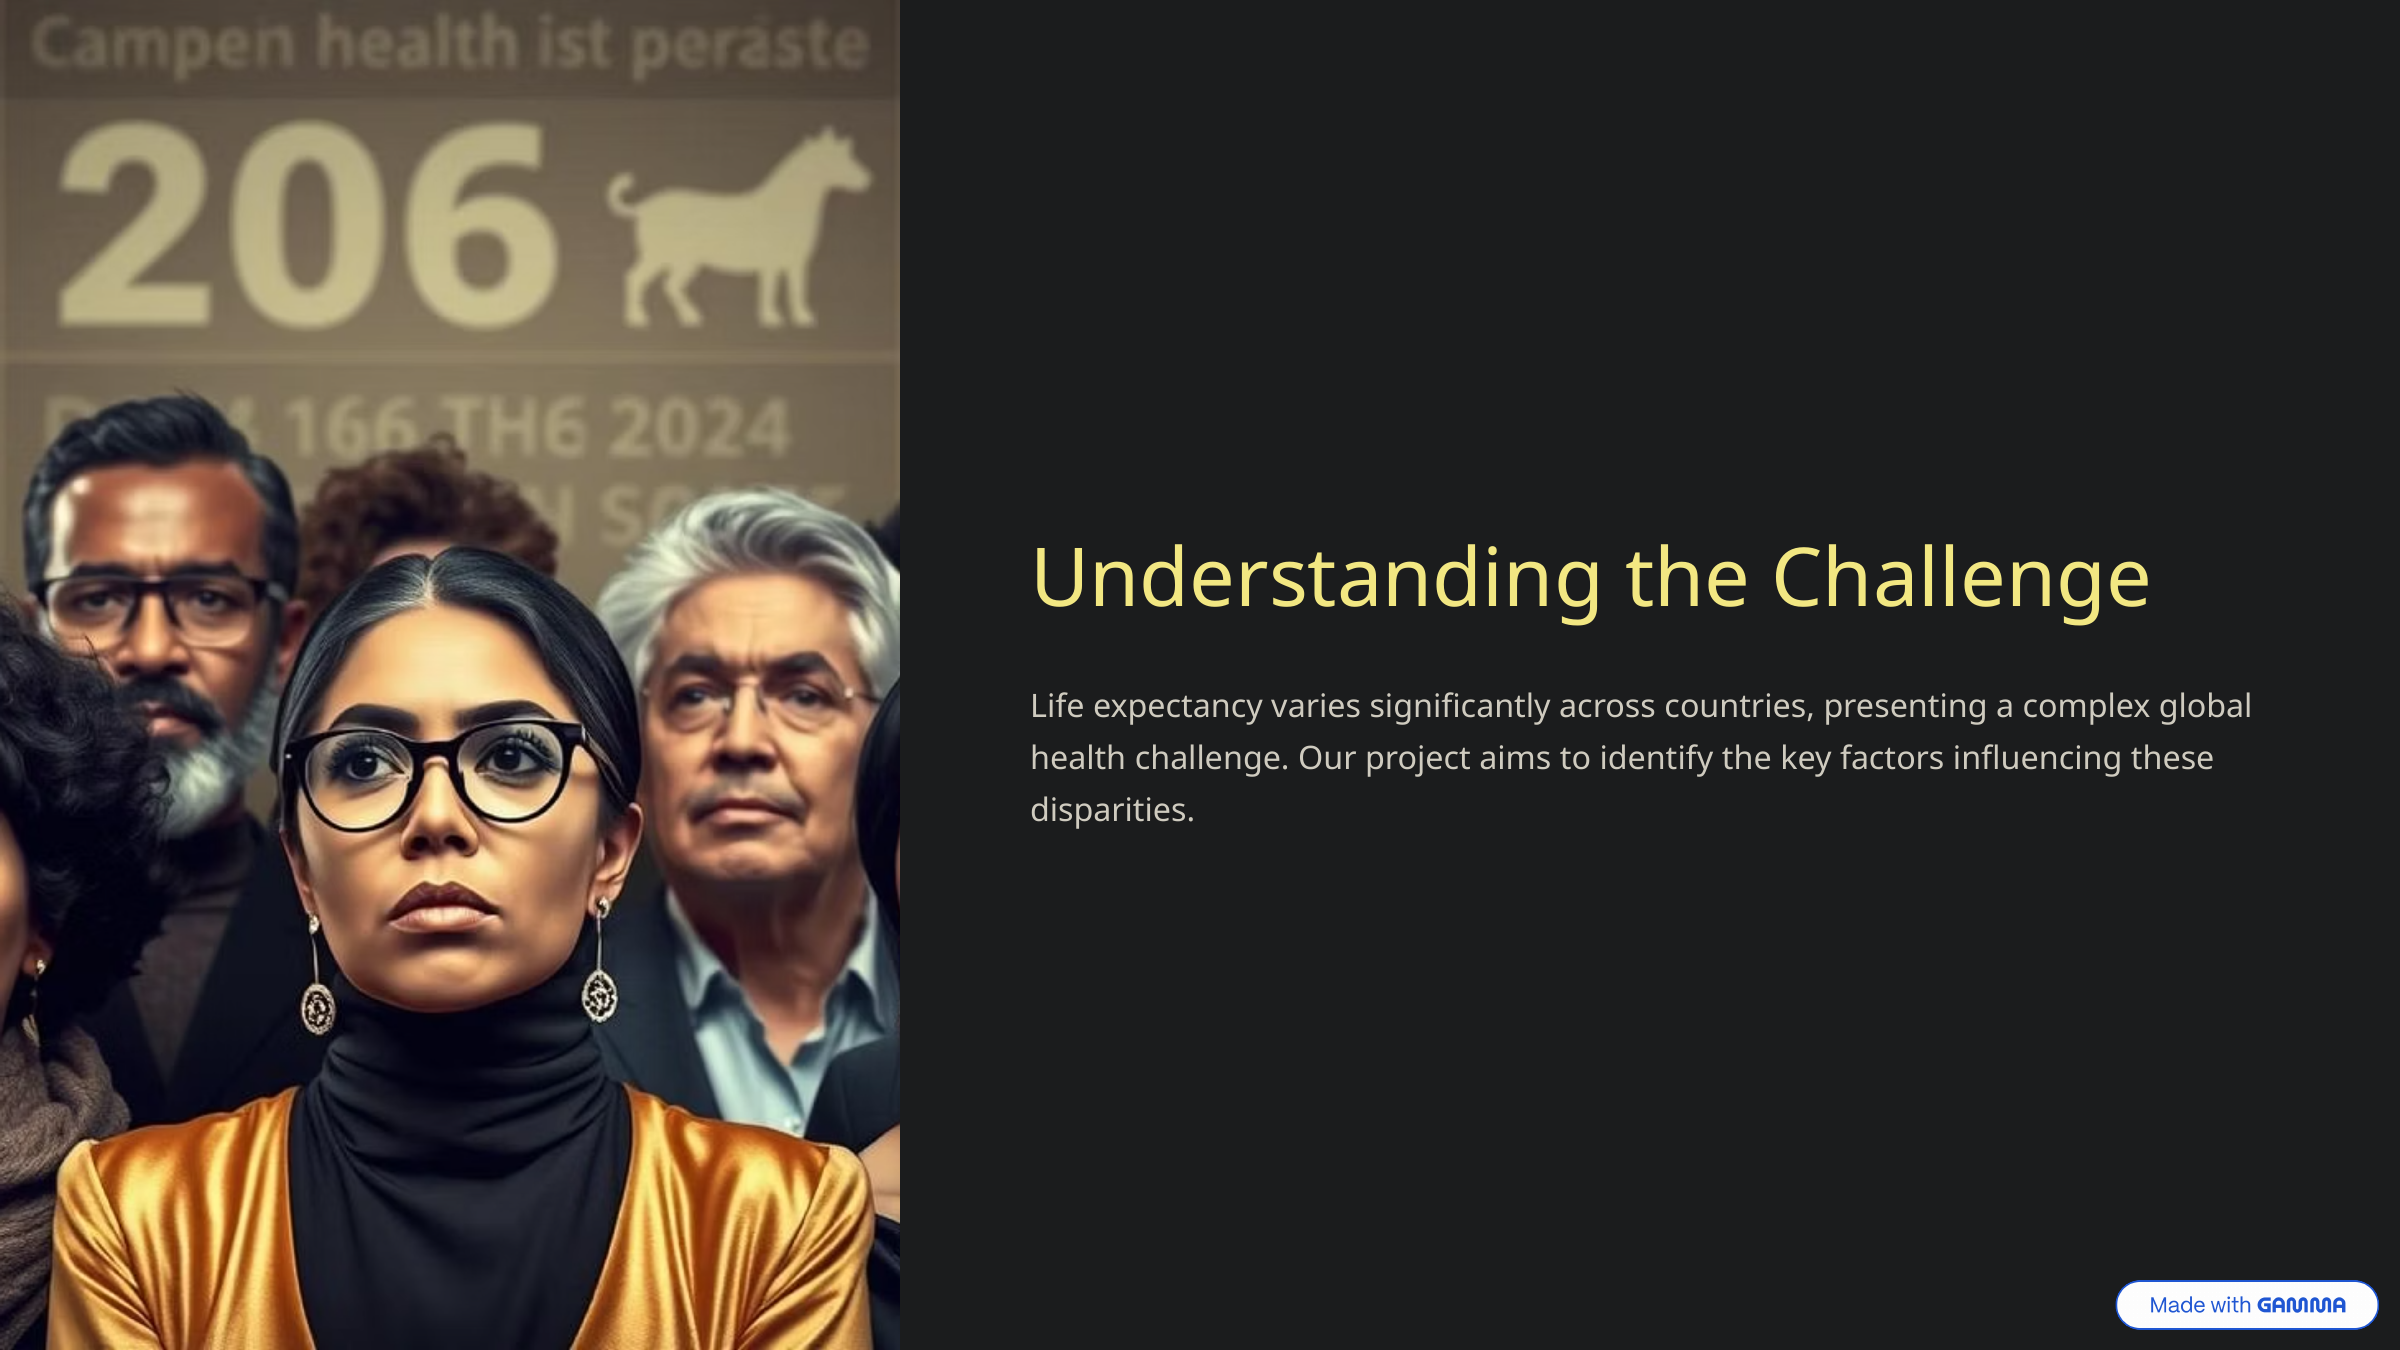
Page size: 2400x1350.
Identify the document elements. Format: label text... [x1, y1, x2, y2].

text_box Life expectancy varies significantly across countries, presenting a complex global health challenge. Our project aims to identify the key factors influencing these disparities. [1030, 672, 2270, 829]
picture [0, 0, 900, 1350]
picture [2106, 1271, 2389, 1339]
text_box Understanding the Challenge [1030, 521, 2170, 624]
